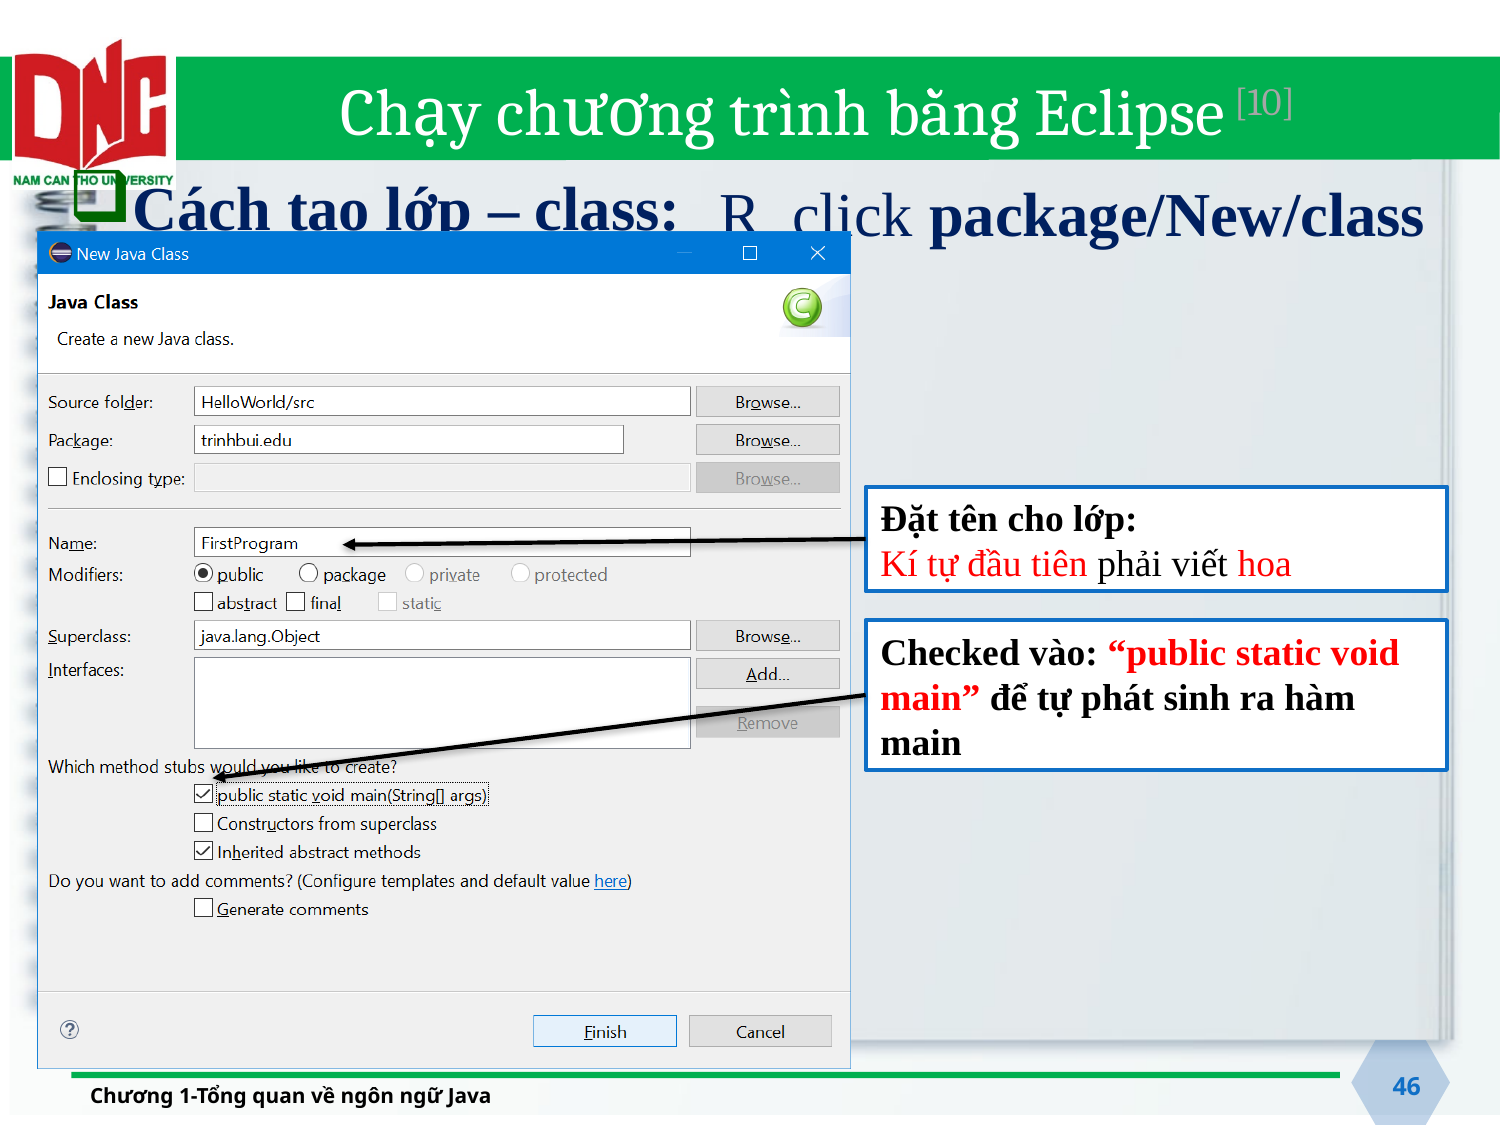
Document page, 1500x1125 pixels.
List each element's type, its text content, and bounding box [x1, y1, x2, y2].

text_box R_click package/New/class [704, 166, 1441, 257]
slide_number 46 [1350, 1062, 1436, 1104]
picture [9, 37, 1500, 1115]
slide_number Chương 1-Tổng quan về ngôn ngữ Java [75, 1078, 713, 1116]
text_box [342, 539, 866, 545]
title Chạy chương trình bằng Eclipse [10] [187, 62, 1449, 155]
text_box Đặt tên cho lớp: Kí tự đầu tiên phải viết hoa [864, 485, 1449, 593]
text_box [212, 695, 866, 779]
list Cách tạo lớp – class: [53, 160, 1451, 1022]
text_box Checked vào: “public static void main” để tự phát sinh ra hàm main [864, 618, 1449, 772]
